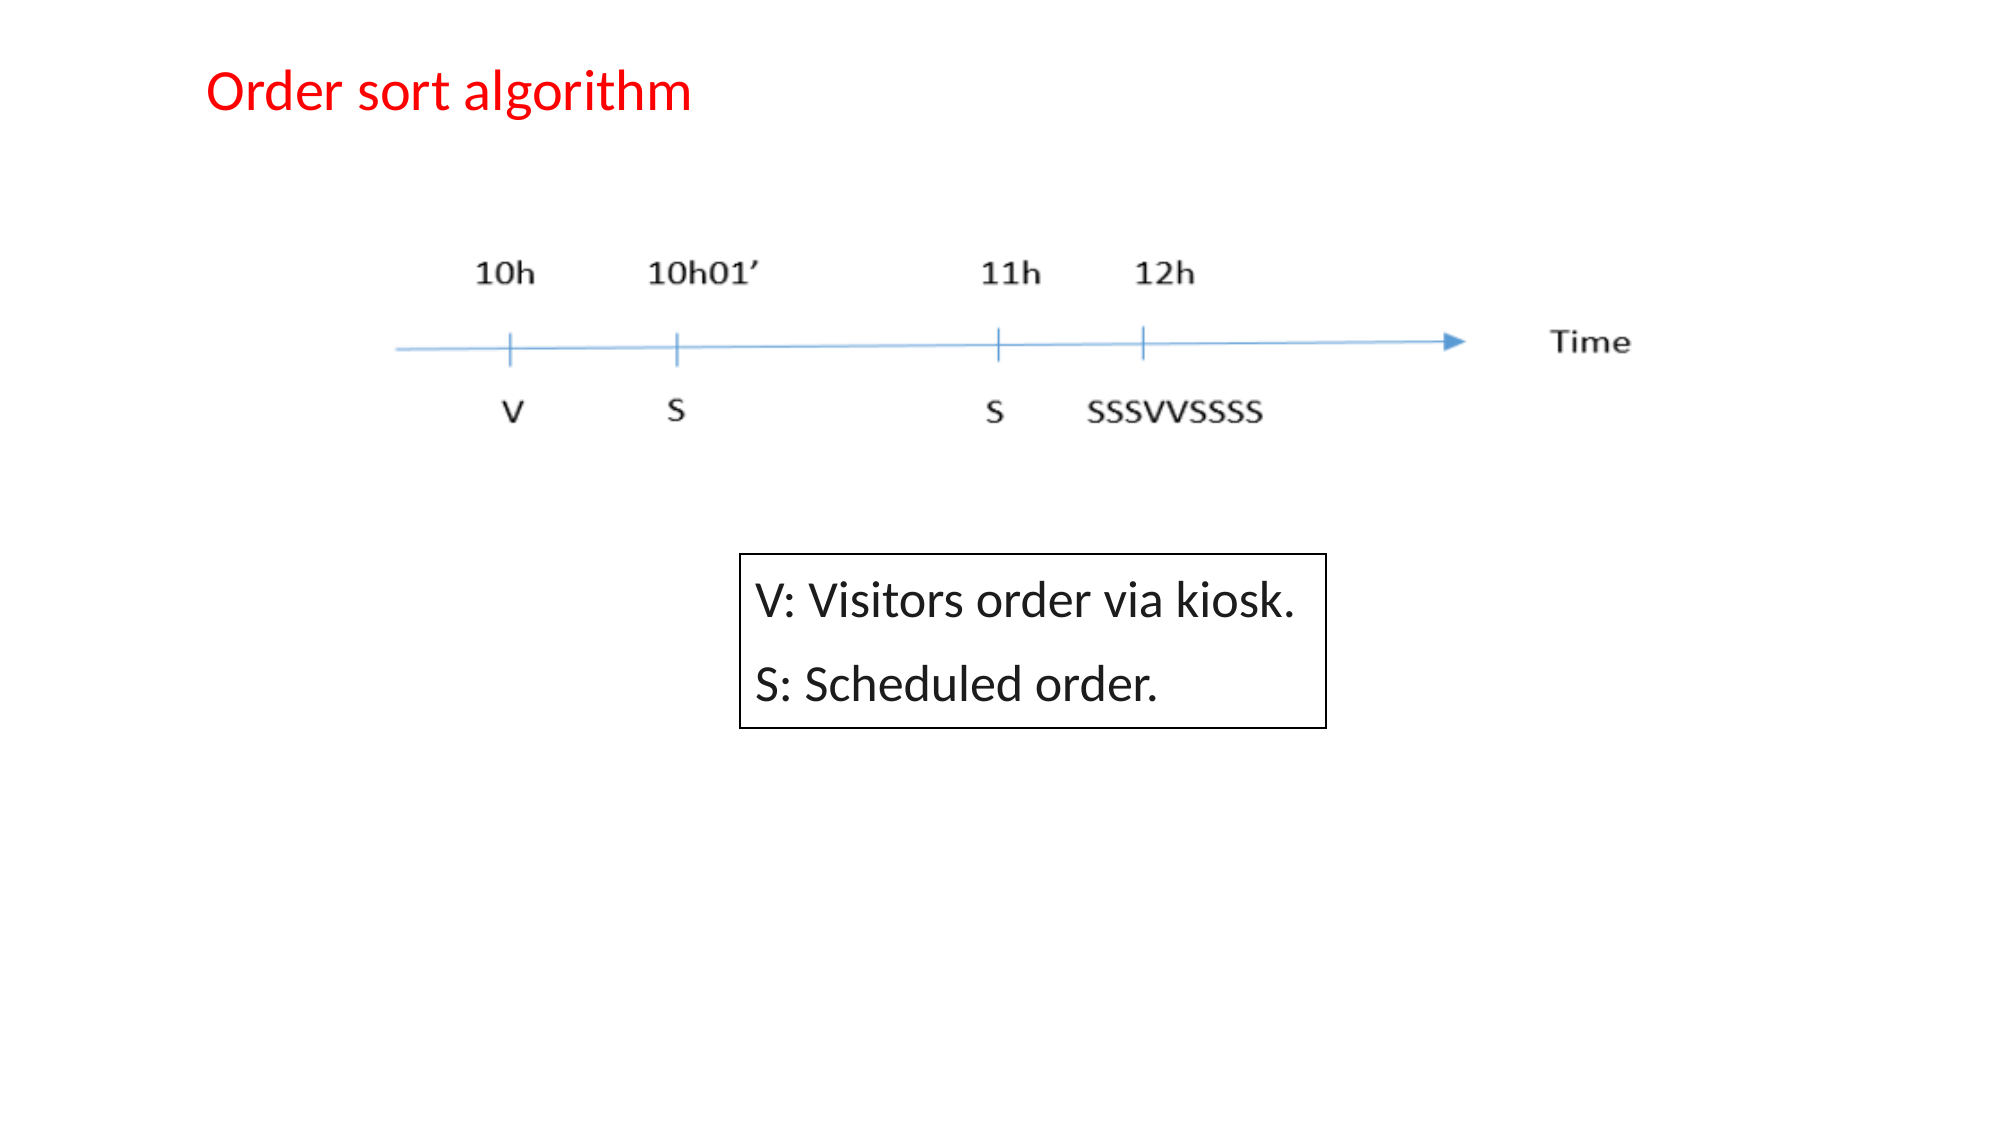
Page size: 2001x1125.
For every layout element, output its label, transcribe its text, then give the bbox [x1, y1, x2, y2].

text_box V: Visitors order via kiosk. S: Scheduled order. [739, 553, 1326, 728]
picture [384, 214, 1682, 485]
text_box Order sort algorithm [191, 44, 822, 130]
